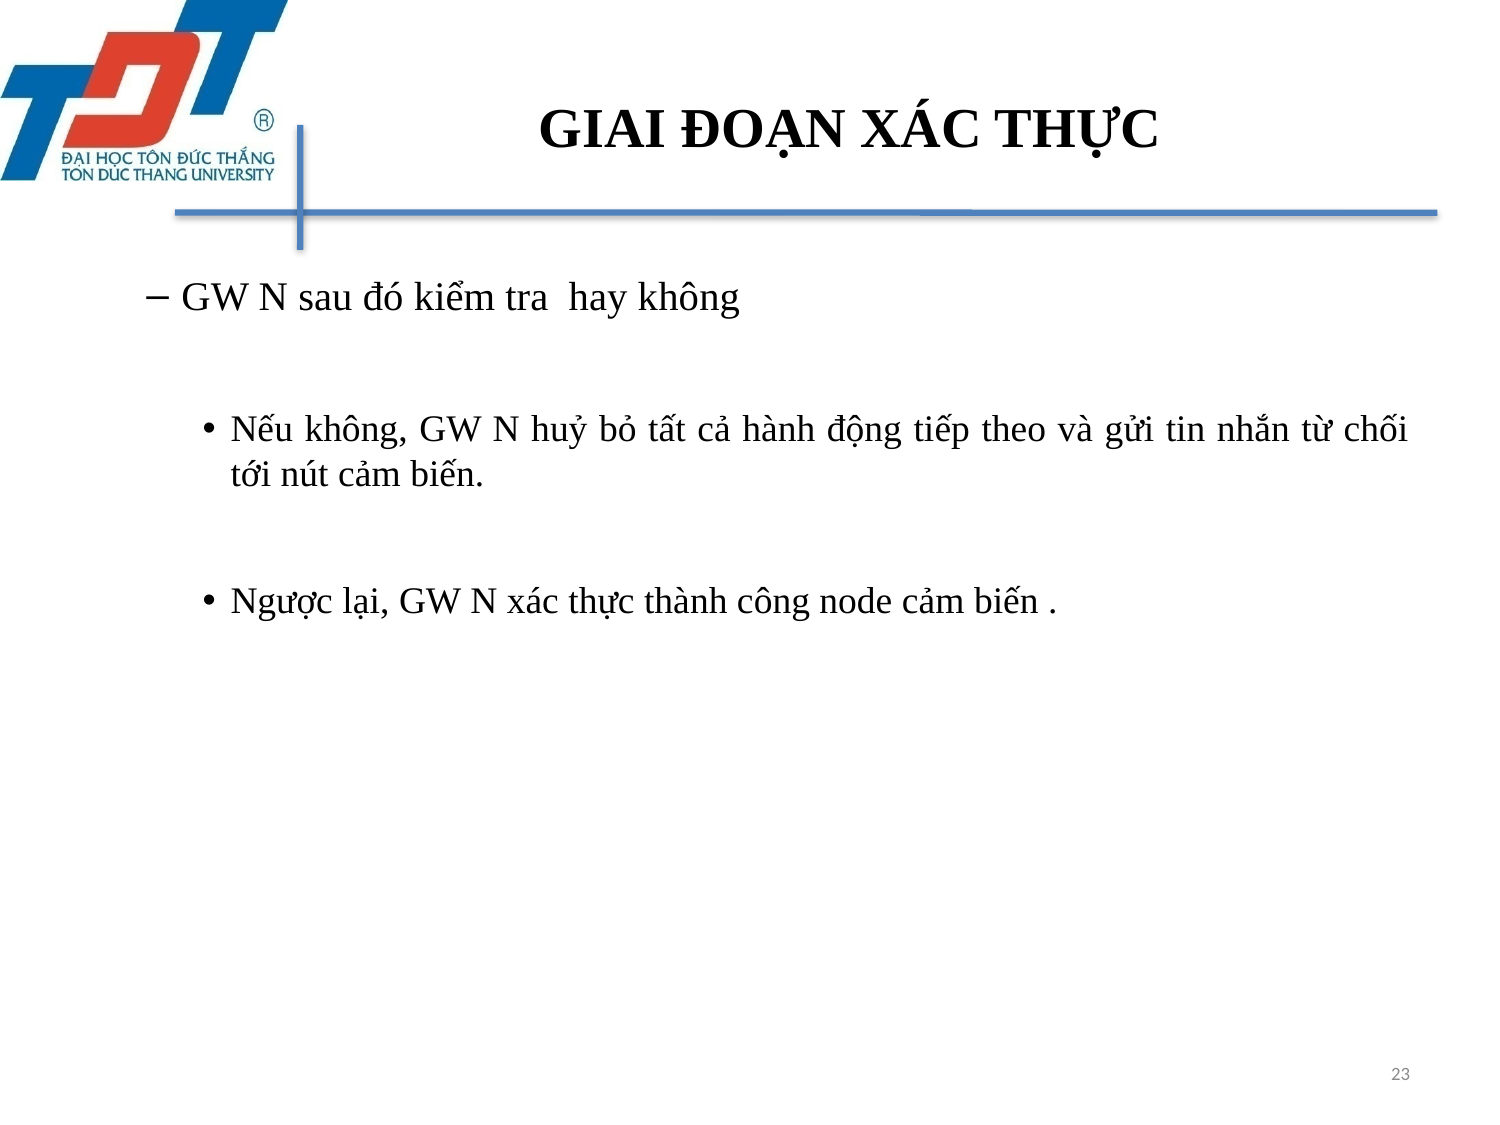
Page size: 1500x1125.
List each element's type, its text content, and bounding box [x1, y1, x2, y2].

picture [0, 0, 288, 181]
slide_number 23 [1074, 1042, 1425, 1103]
title GIAI ĐOẠN XÁC THỰC [174, 31, 1500, 219]
